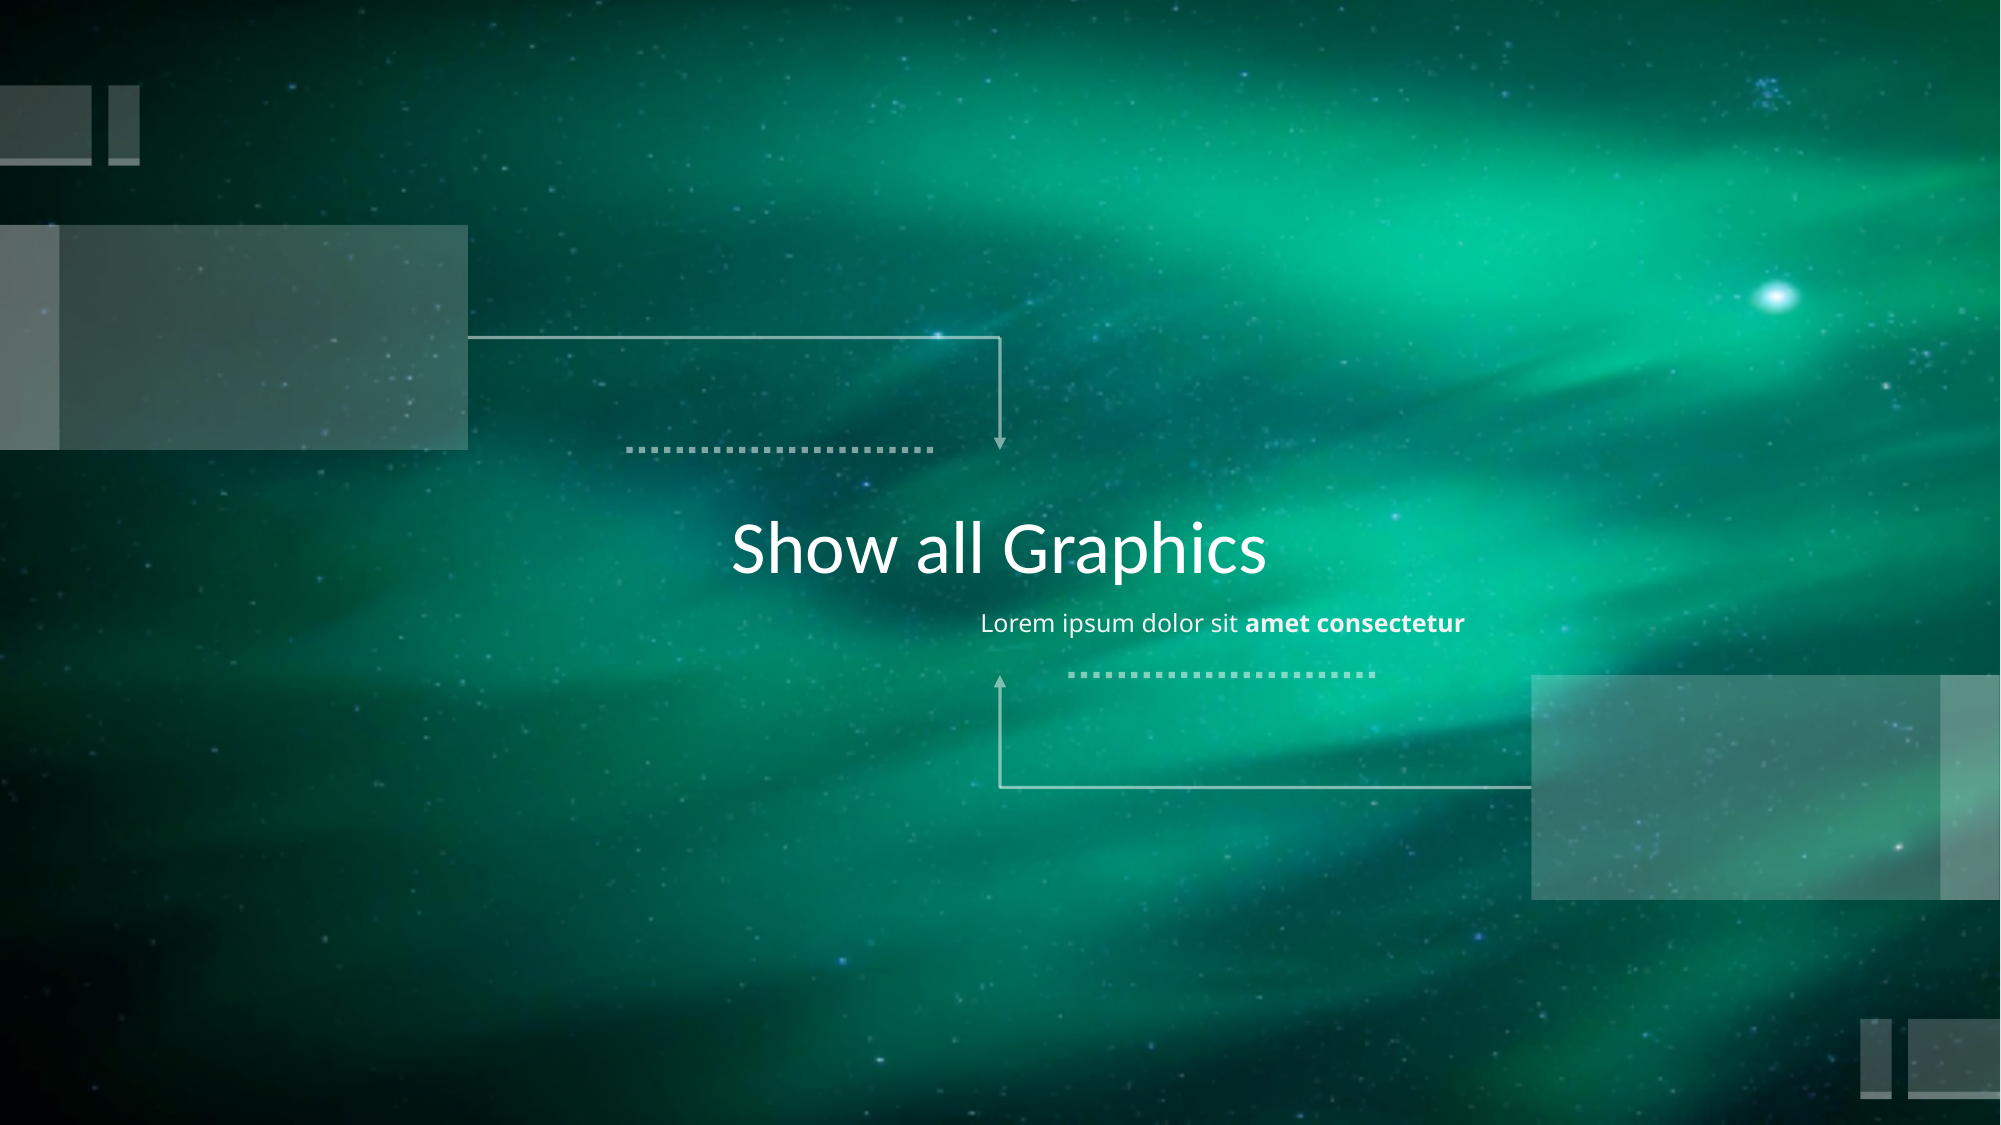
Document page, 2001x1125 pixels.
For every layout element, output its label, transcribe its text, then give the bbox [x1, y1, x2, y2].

text_box [60, 224, 469, 451]
text_box [993, 676, 1530, 790]
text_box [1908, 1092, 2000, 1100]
text_box Lorem ipsum dolor sit amet consectetur [871, 600, 1574, 651]
text_box [0, 224, 60, 451]
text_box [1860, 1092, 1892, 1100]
text_box [1001, 337, 1007, 448]
text_box [469, 338, 999, 449]
text_box [1939, 674, 2000, 901]
text_box Show all Graphics [467, 490, 1532, 596]
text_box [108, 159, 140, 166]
text_box [1530, 674, 1939, 901]
picture [0, 0, 2001, 1125]
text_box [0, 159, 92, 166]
